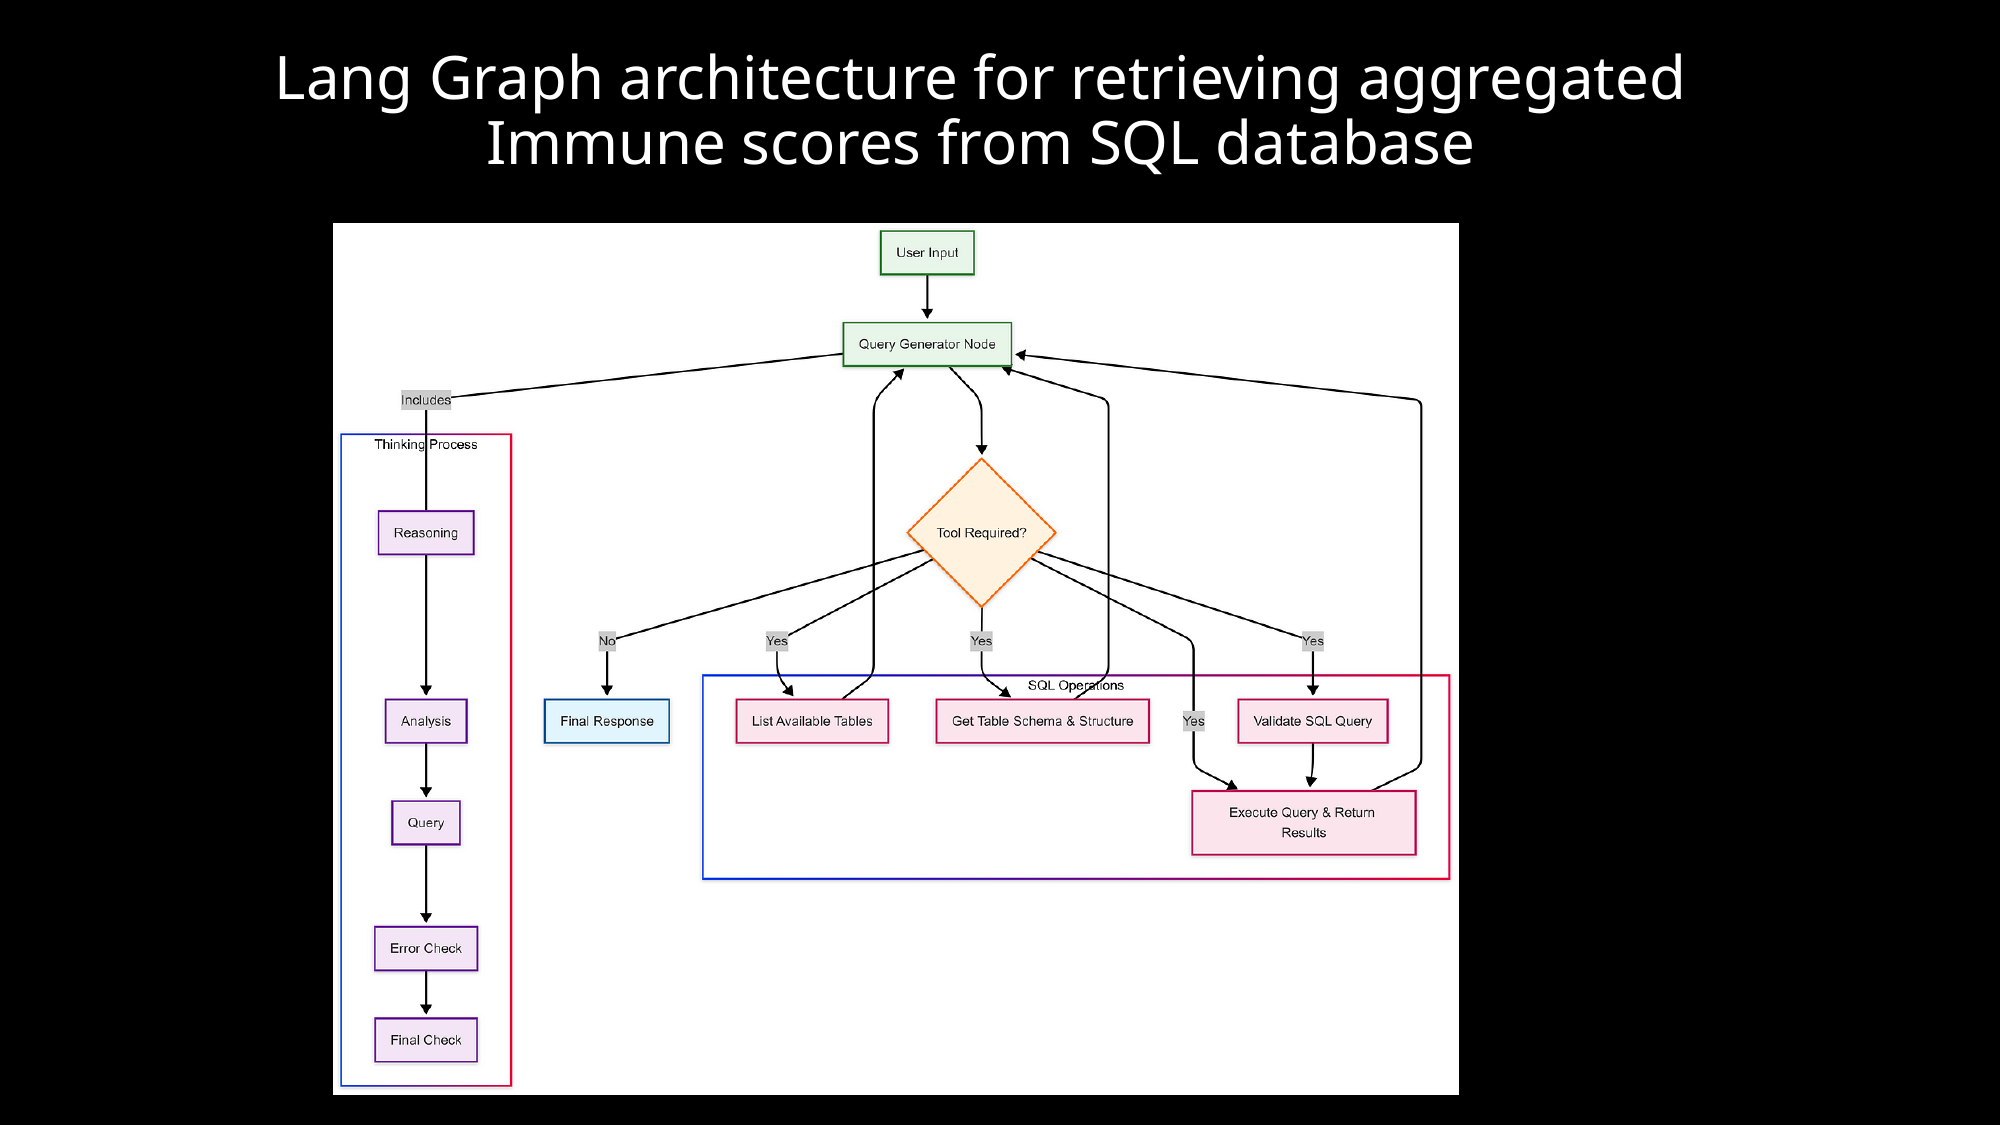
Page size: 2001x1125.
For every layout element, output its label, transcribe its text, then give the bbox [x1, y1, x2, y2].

title Lang Graph architecture for retrieving aggregated Immune scores from SQL database [197, 39, 1765, 187]
picture [333, 223, 1460, 1095]
